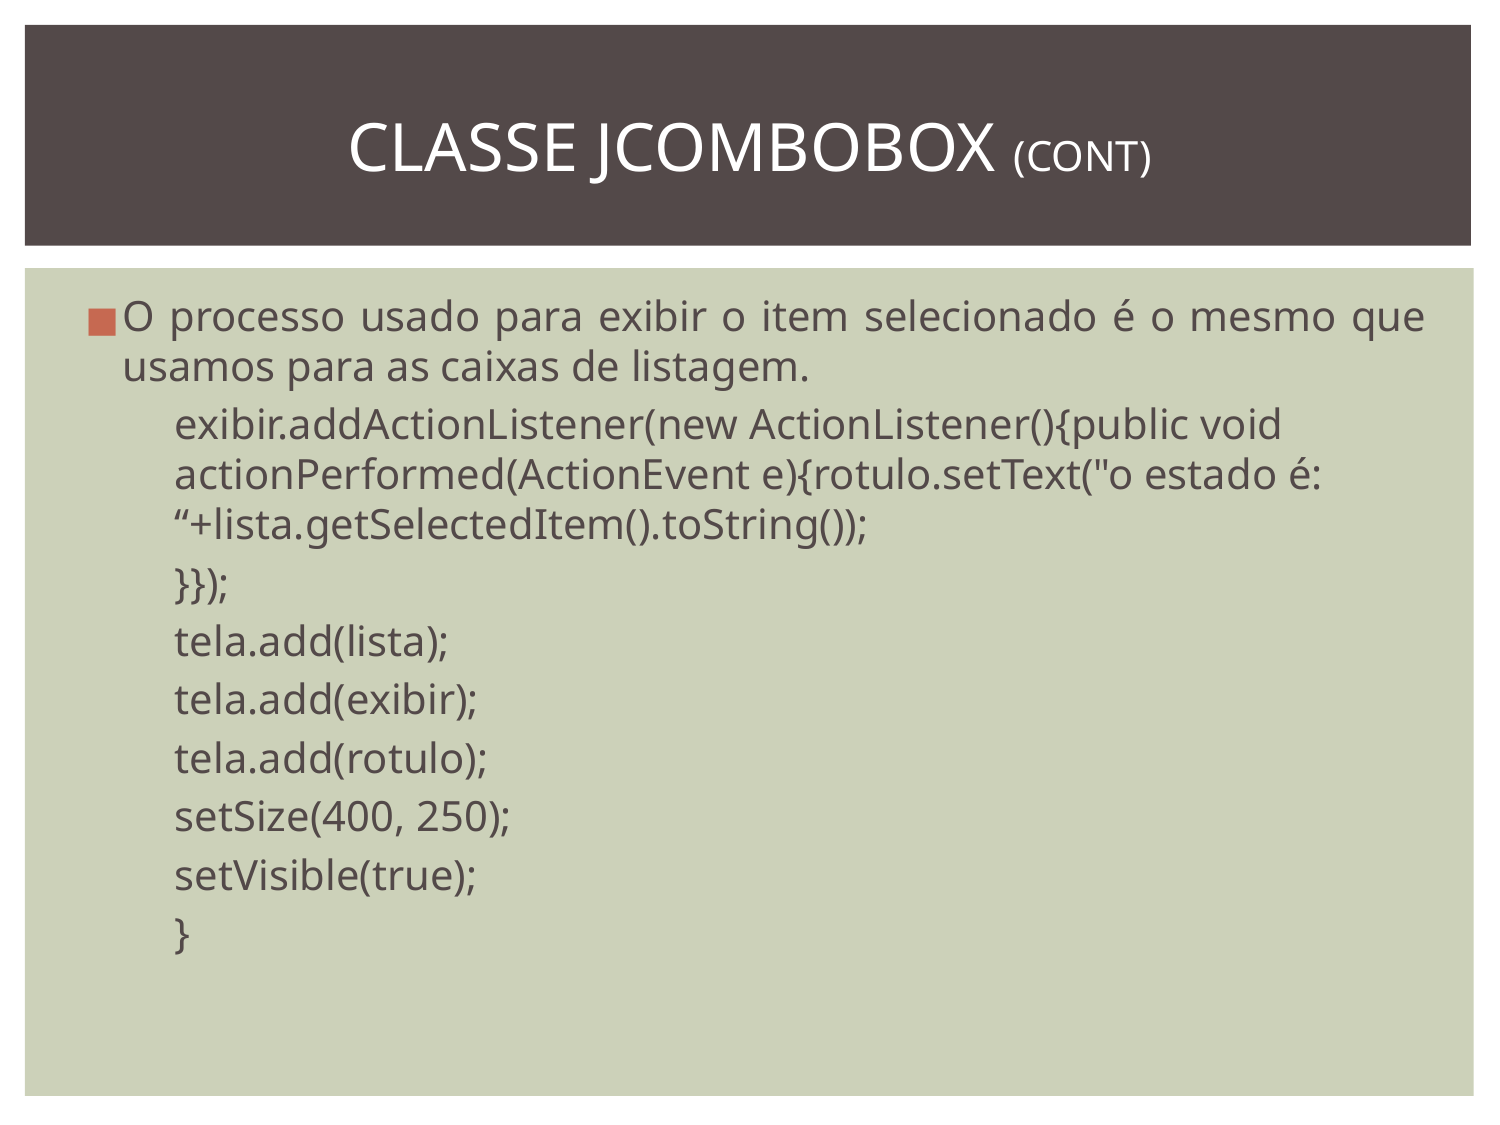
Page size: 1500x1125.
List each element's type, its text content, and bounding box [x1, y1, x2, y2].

title CLASSE JCOMBOBOX (CONT) [62, 58, 1438, 232]
list O processo usado para exibir o item selecionado é o mesmo que usamos para as caixas de listagem. exibir.addActionListener(new ActionListener(){public void actionPerformed(ActionEvent e){rotulo.setText("o estado é: “+lista.getSelectedItem().toString()); }}); tela.add(lista); tela.add(exibir); tela.add(rotulo); setSize(400, 250); setVisible(true); } [62, 281, 1442, 1005]
